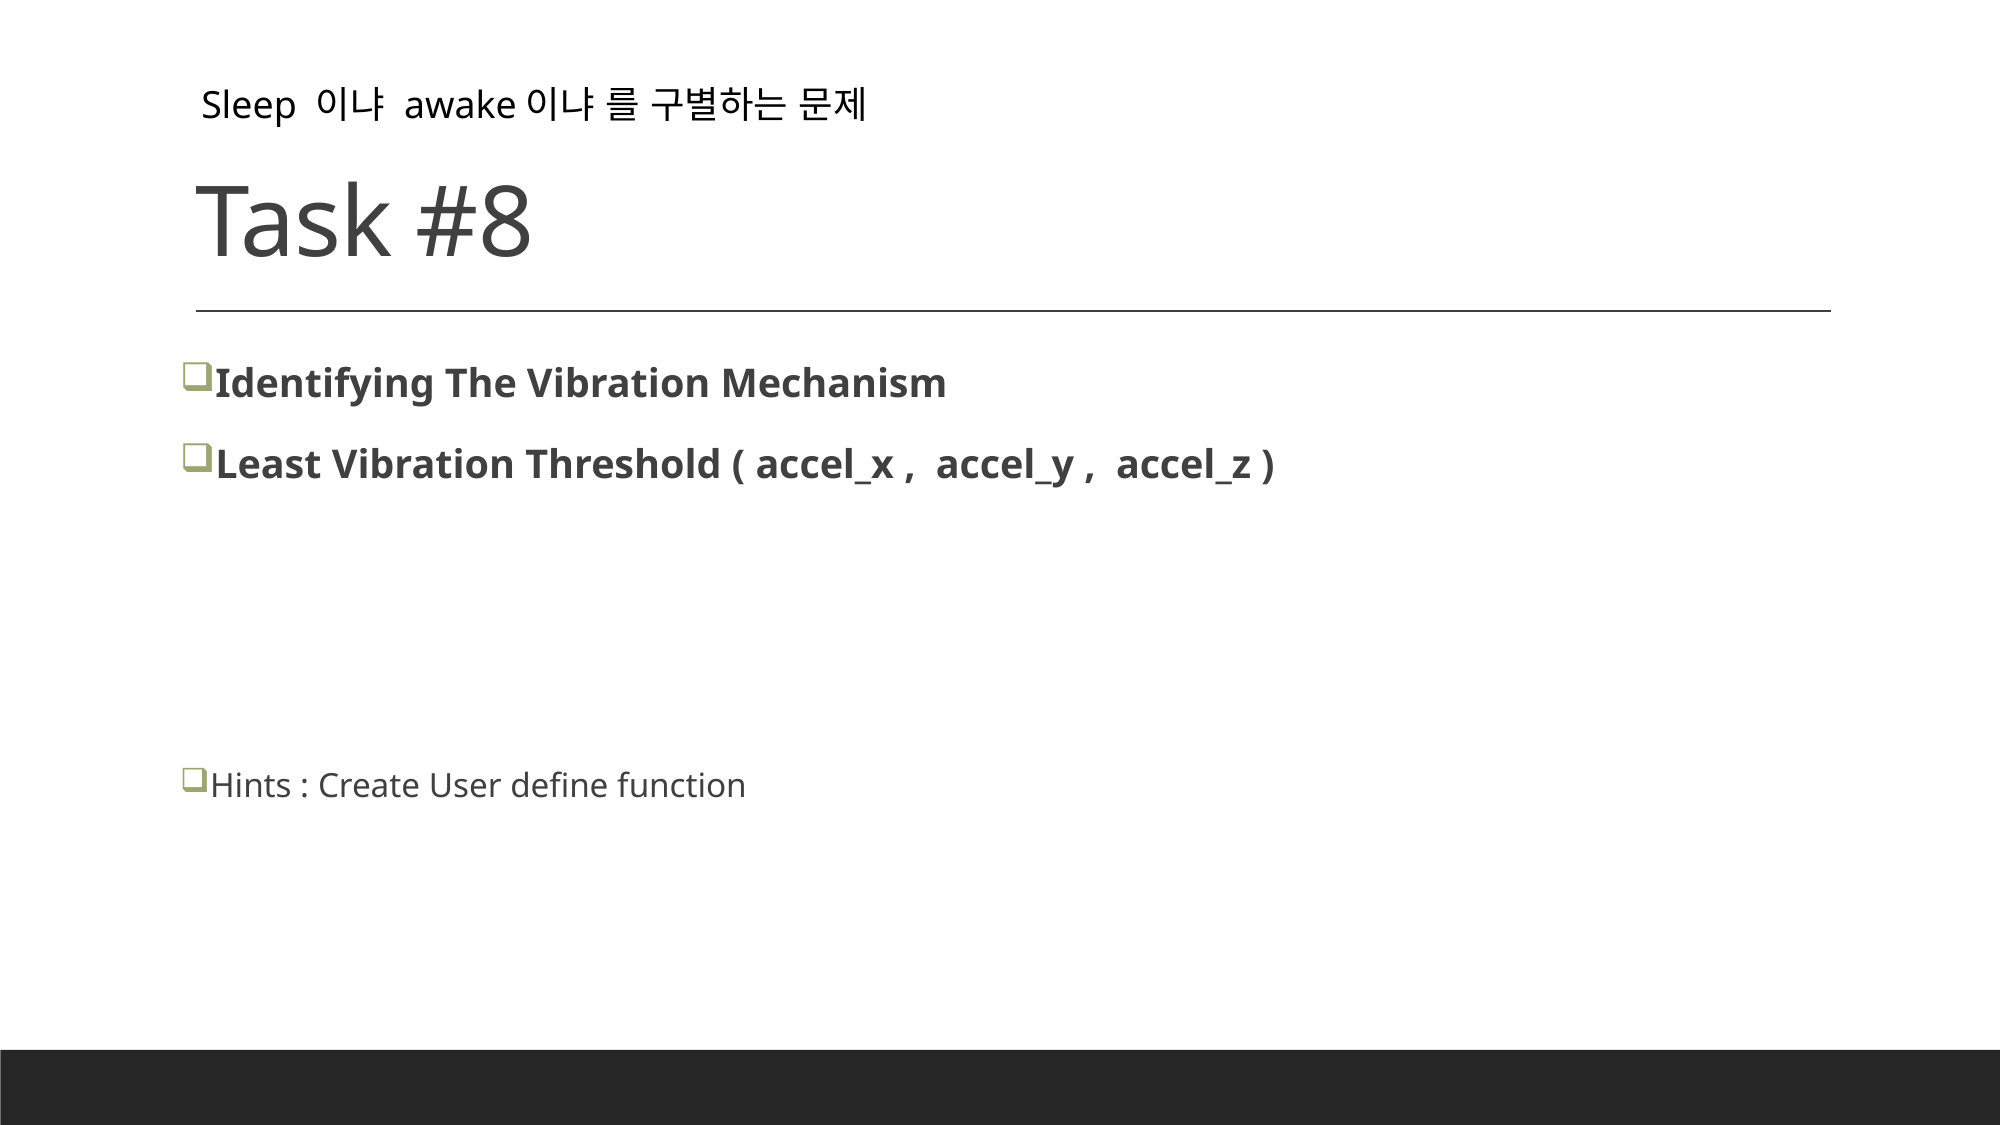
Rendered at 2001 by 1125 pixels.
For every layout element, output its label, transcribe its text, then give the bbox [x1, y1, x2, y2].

list Identifying The Vibration Mechanism Least Vibration Threshold ( accel_x , accel_y , accel_z ) Hints : Create User define function [180, 345, 1830, 963]
text_box Sleep 이냐 awake이냐 를 구별하는 문제 [186, 74, 883, 134]
title Task #8 [180, 47, 1830, 285]
